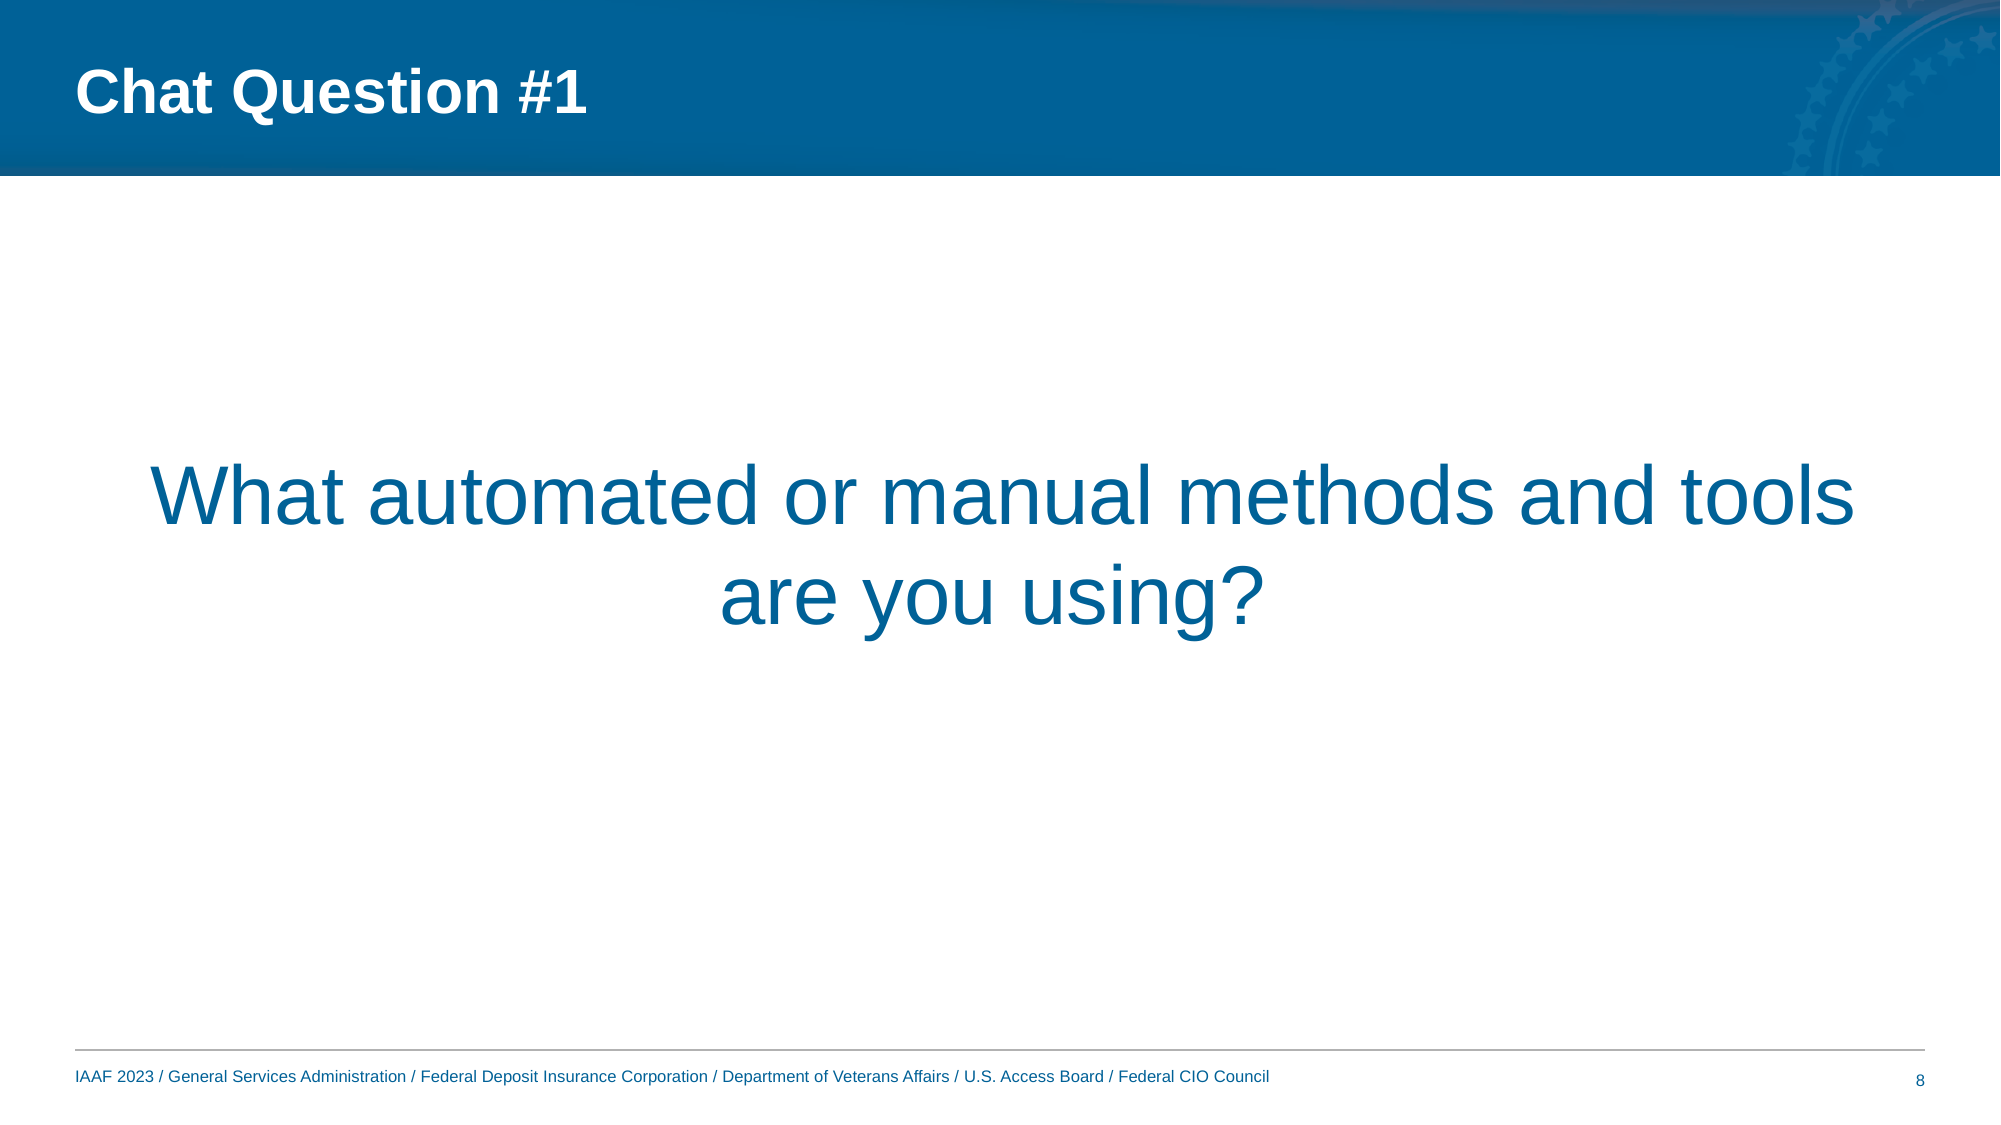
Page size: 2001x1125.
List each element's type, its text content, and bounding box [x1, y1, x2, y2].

title Chat Question #1 [75, 52, 1800, 128]
picture [0, 168, 666, 176]
slide_number 8 [1880, 1065, 1925, 1095]
list What automated or manual methods and tools are you using? [75, 434, 1925, 1035]
picture [0, 0, 2000, 176]
